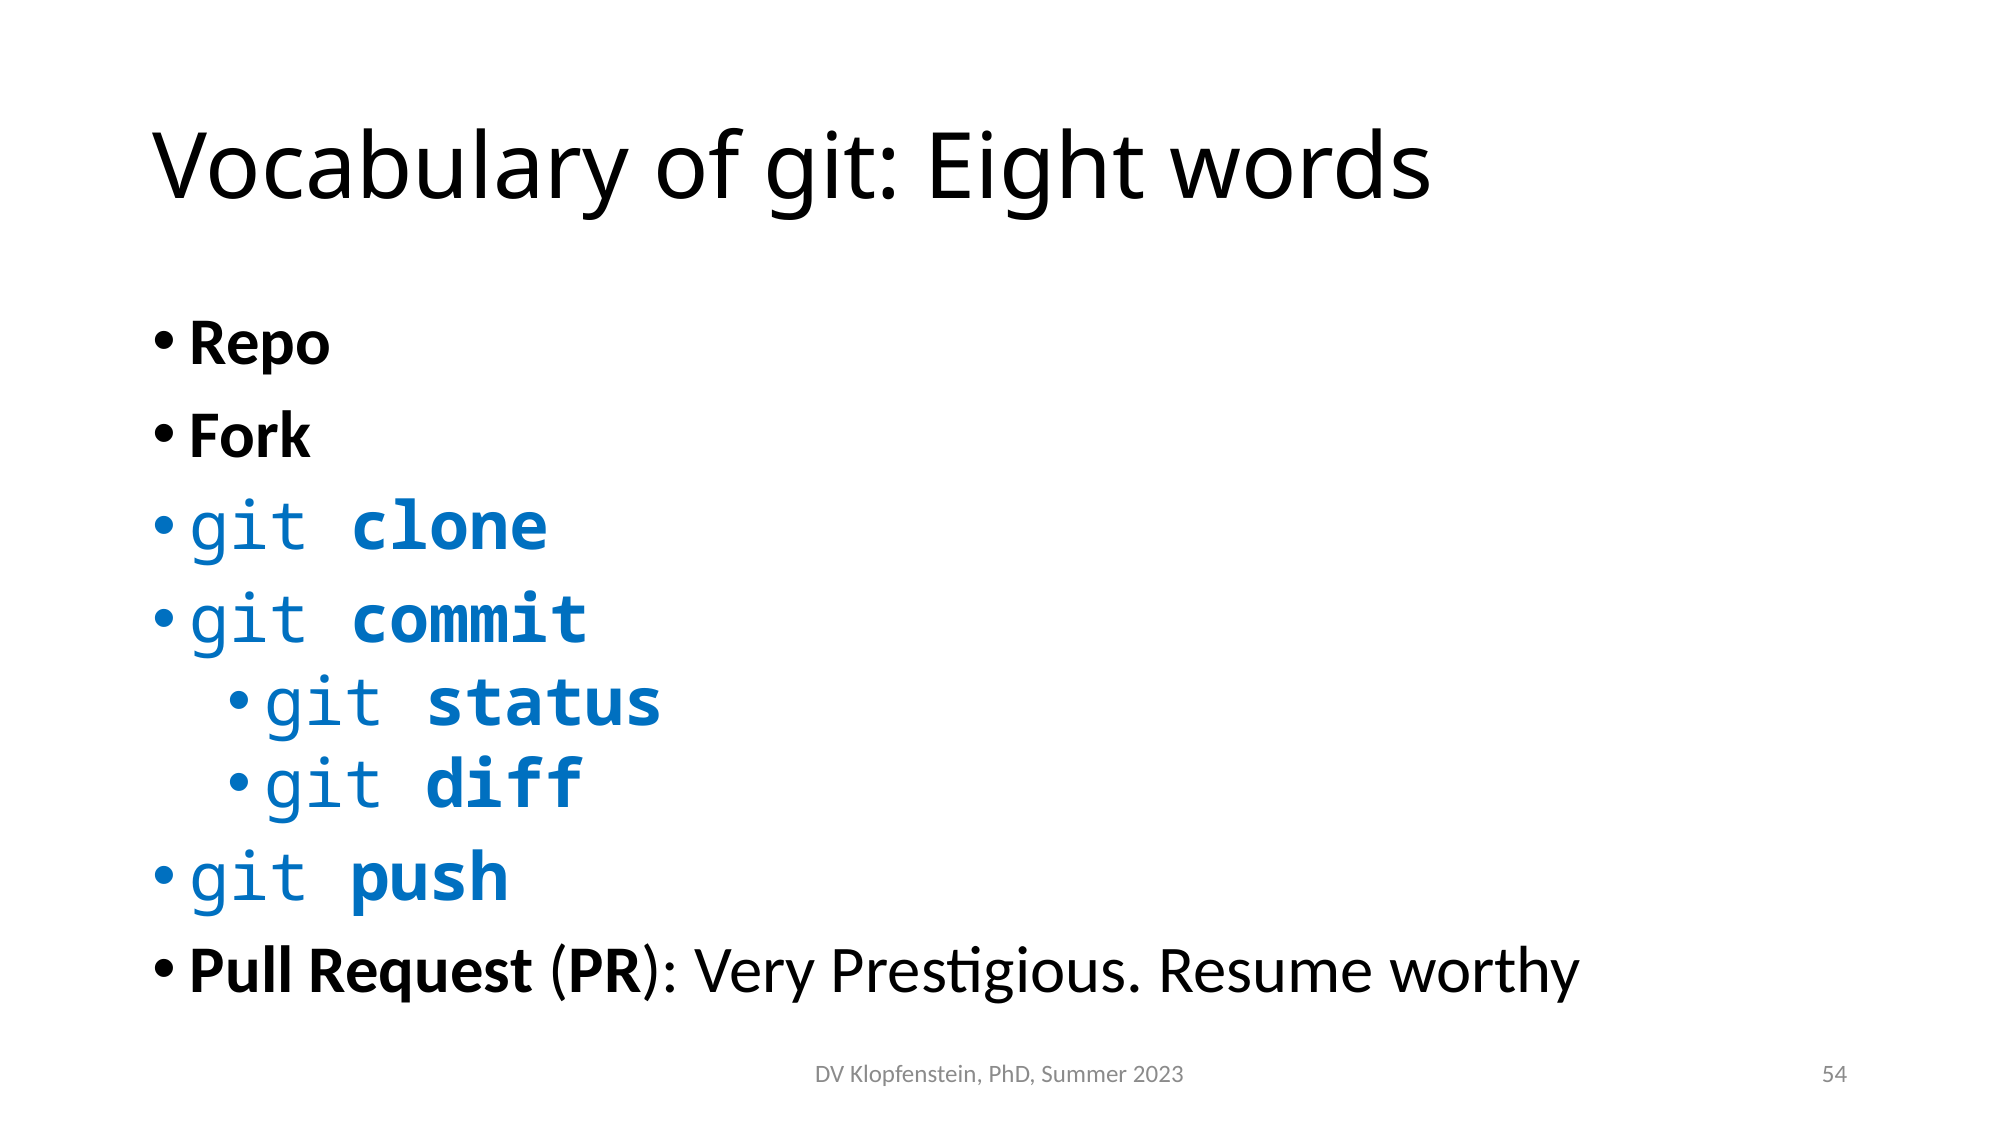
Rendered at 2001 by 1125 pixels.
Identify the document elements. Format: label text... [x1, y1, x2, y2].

title Vocabulary of git: Eight words [137, 59, 1863, 278]
list Repo Fork git clone git commit git status git diff git push Pull Request (PR): Very Prestigious. Resume worthy [137, 299, 1863, 1014]
slide_number 54 [1412, 1042, 1863, 1103]
footer DV Klopfenstein, PhD, Summer 2023 [662, 1042, 1338, 1103]
